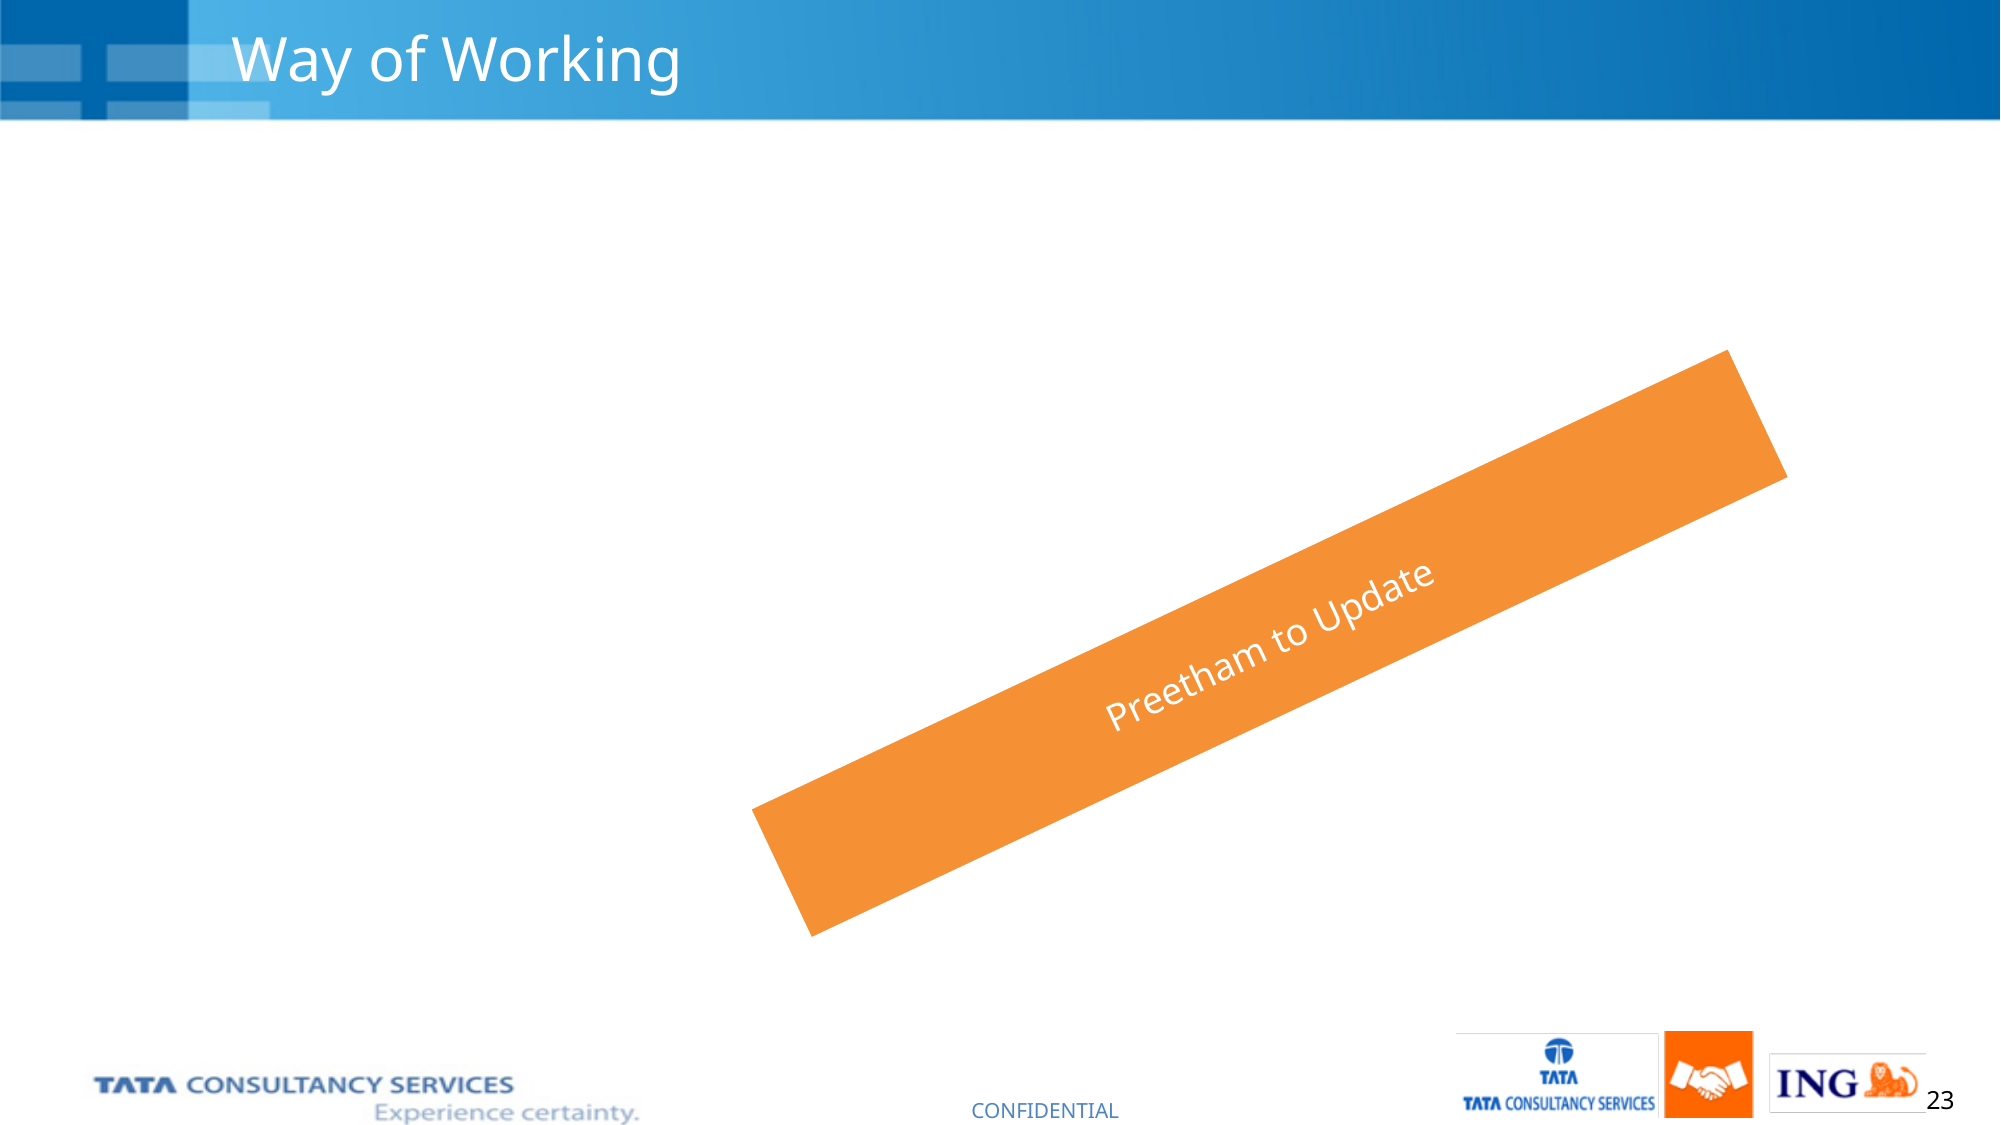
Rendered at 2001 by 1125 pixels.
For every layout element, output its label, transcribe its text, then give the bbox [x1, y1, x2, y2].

picture [0, 0, 2000, 1125]
title Way of Working [216, 17, 1934, 97]
text_box Preetham to Update [746, 344, 1793, 942]
